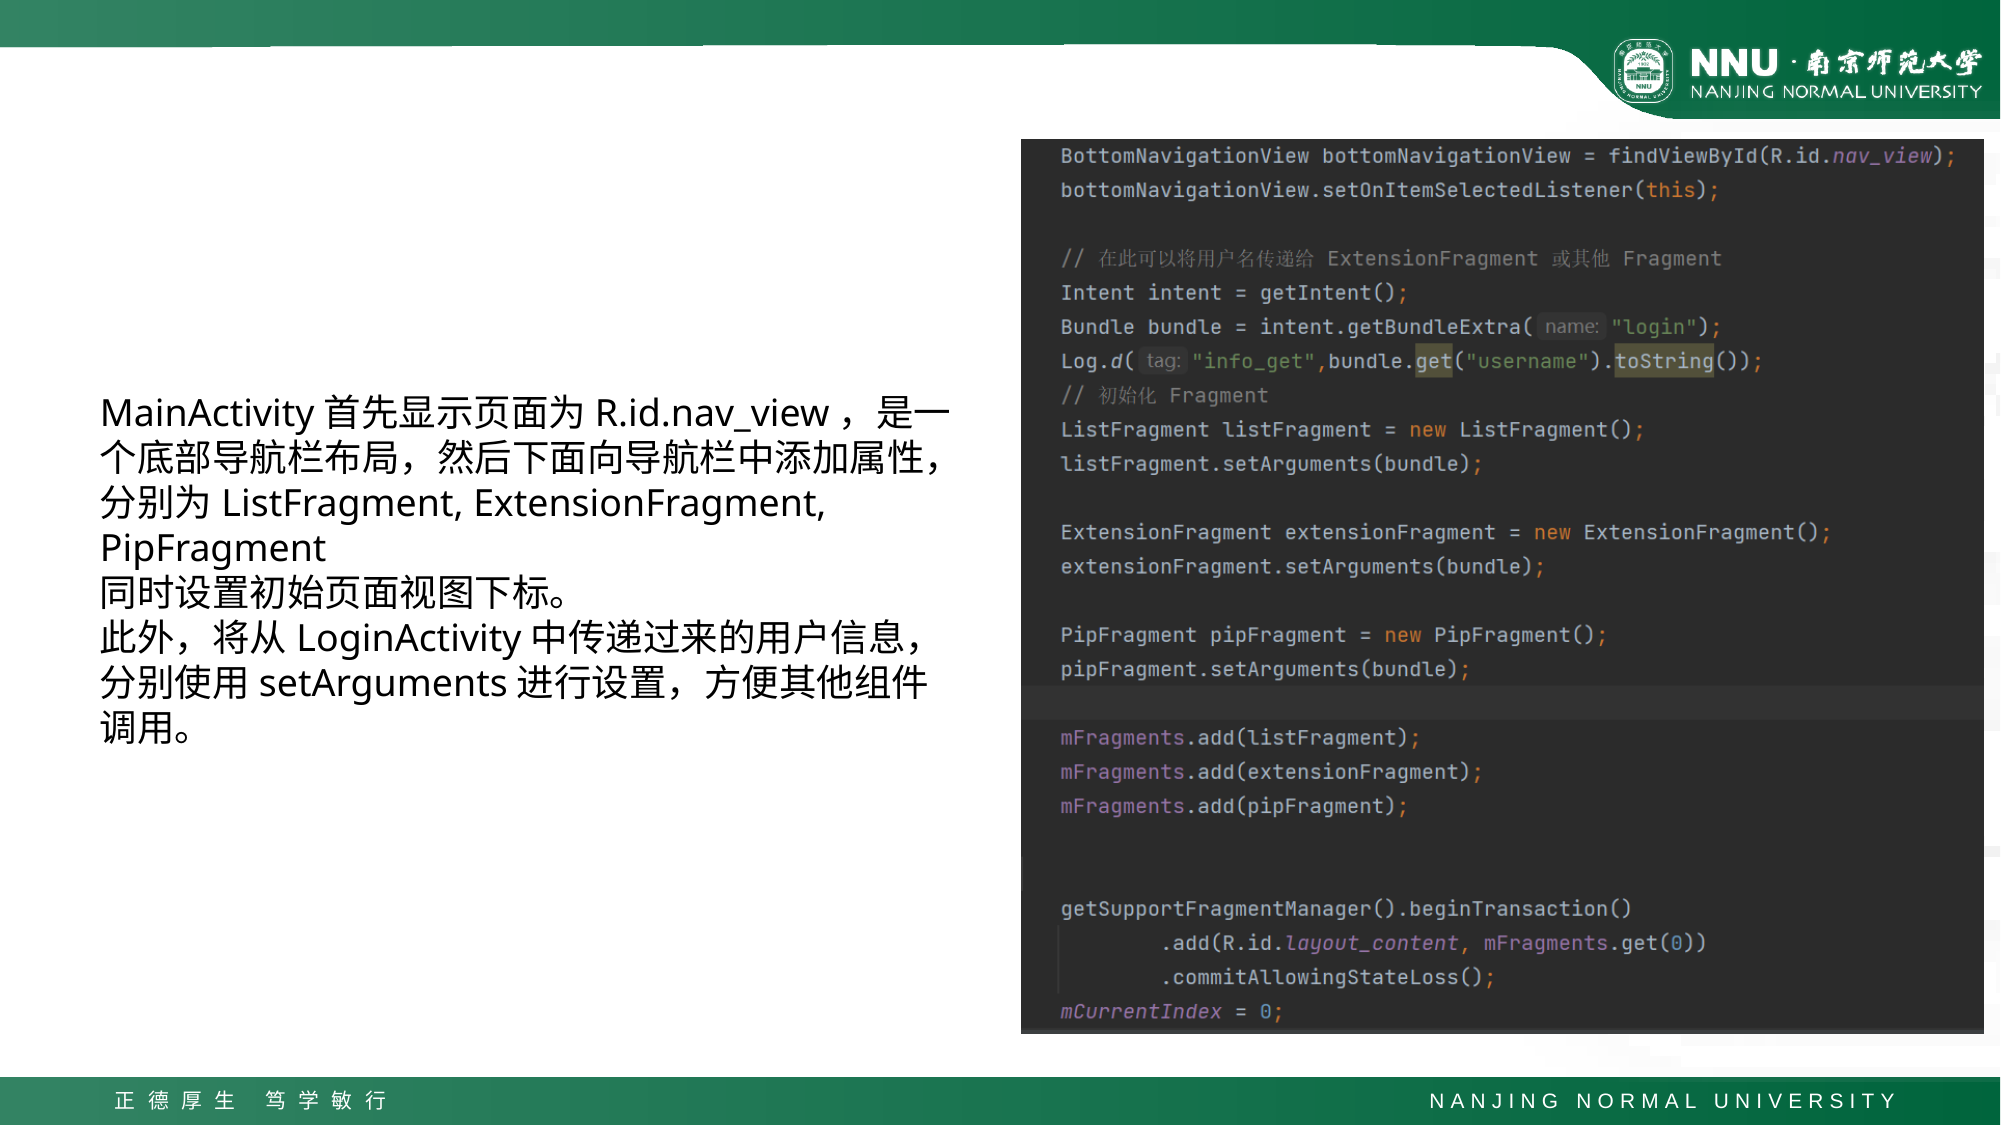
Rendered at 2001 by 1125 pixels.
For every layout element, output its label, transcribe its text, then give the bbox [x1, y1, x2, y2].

picture [1021, 139, 1984, 1034]
text_box MainActivity首先显示页面为R.id.nav_view，是一个底部导航栏布局，然后下面向导航栏中添加属性，分别为ListFragment, ExtensionFragment, PipFragment 同时设置初始页面视图下标。 此外，将从LoginActivity中传递过来的用户信息，分别使用setArguments进行设置，方便其他组件调用。 [85, 381, 979, 802]
